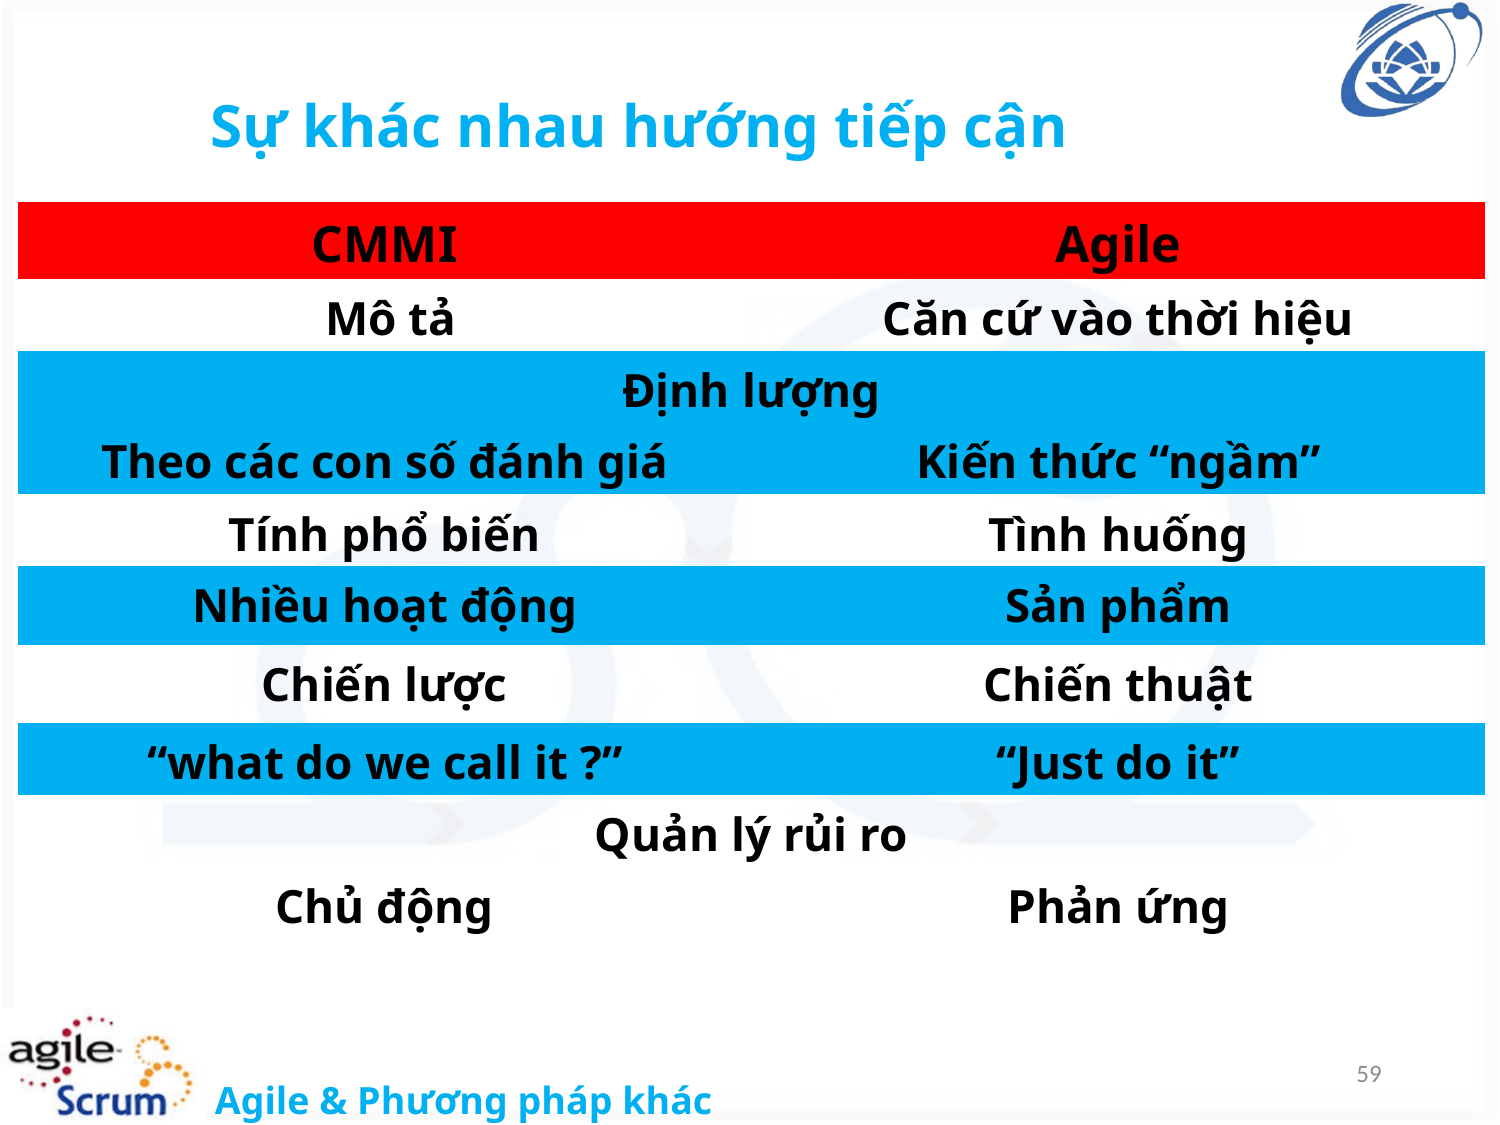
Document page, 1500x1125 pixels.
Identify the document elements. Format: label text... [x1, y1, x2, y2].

table_cell Chiến thuật [752, 645, 1485, 723]
table_cell Phản ứng [752, 867, 1485, 939]
table_cell Mô tả [18, 279, 752, 351]
table_header CMMI [18, 202, 752, 279]
text_box Sự khác nhau hướng tiếp cận [195, 82, 1083, 167]
table_cell Tính phổ biến [18, 494, 752, 566]
table_cell Kiến thức “ngầm” [752, 423, 1485, 494]
table_cell “what do we call it ?” [18, 723, 752, 795]
table_cell Chiến lược [18, 645, 752, 723]
table_cell Định lượng [18, 351, 1485, 423]
table_cell “Just do it” [752, 723, 1485, 795]
table_cell Tình huống [752, 494, 1485, 566]
table_cell Quản lý rủi ro [18, 795, 1485, 867]
table_cell Theo các con số đánh giá [18, 423, 752, 494]
table_cell Chủ động [18, 867, 752, 939]
table_cell Nhiều hoạt động [18, 566, 752, 645]
text_box Agile & Phương pháp khác [205, 1069, 728, 1125]
table_header Agile [752, 202, 1485, 279]
table_cell Sản phẩm [752, 566, 1485, 645]
picture [0, 1008, 205, 1125]
slide_number 59 [1059, 1042, 1397, 1103]
table_cell Căn cứ vào thời hiệu [752, 279, 1485, 351]
picture [1337, 0, 1486, 126]
